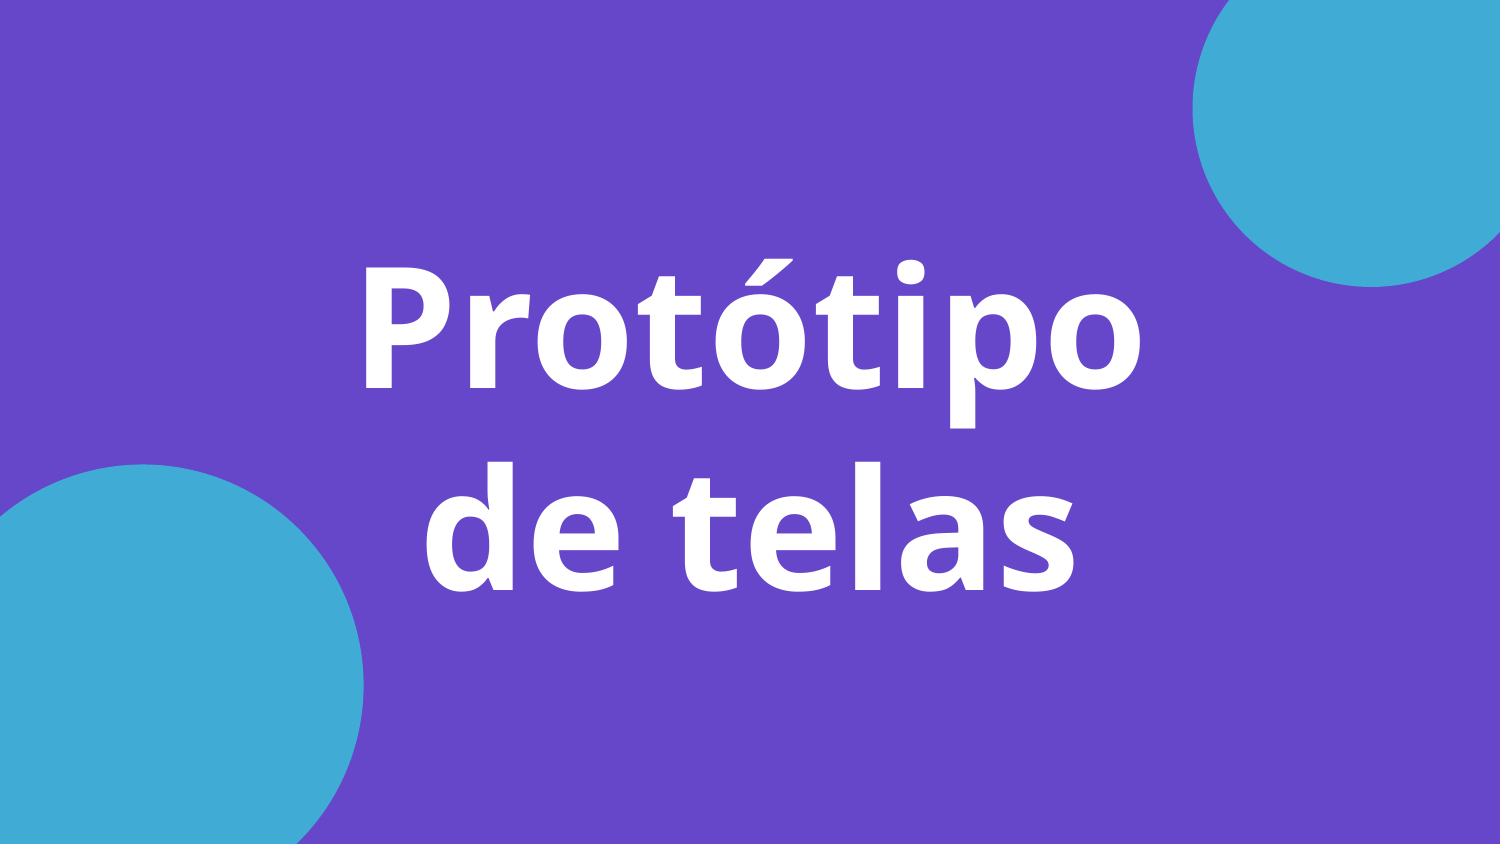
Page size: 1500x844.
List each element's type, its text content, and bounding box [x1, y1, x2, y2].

title Protótipo de telas [225, 89, 1275, 755]
